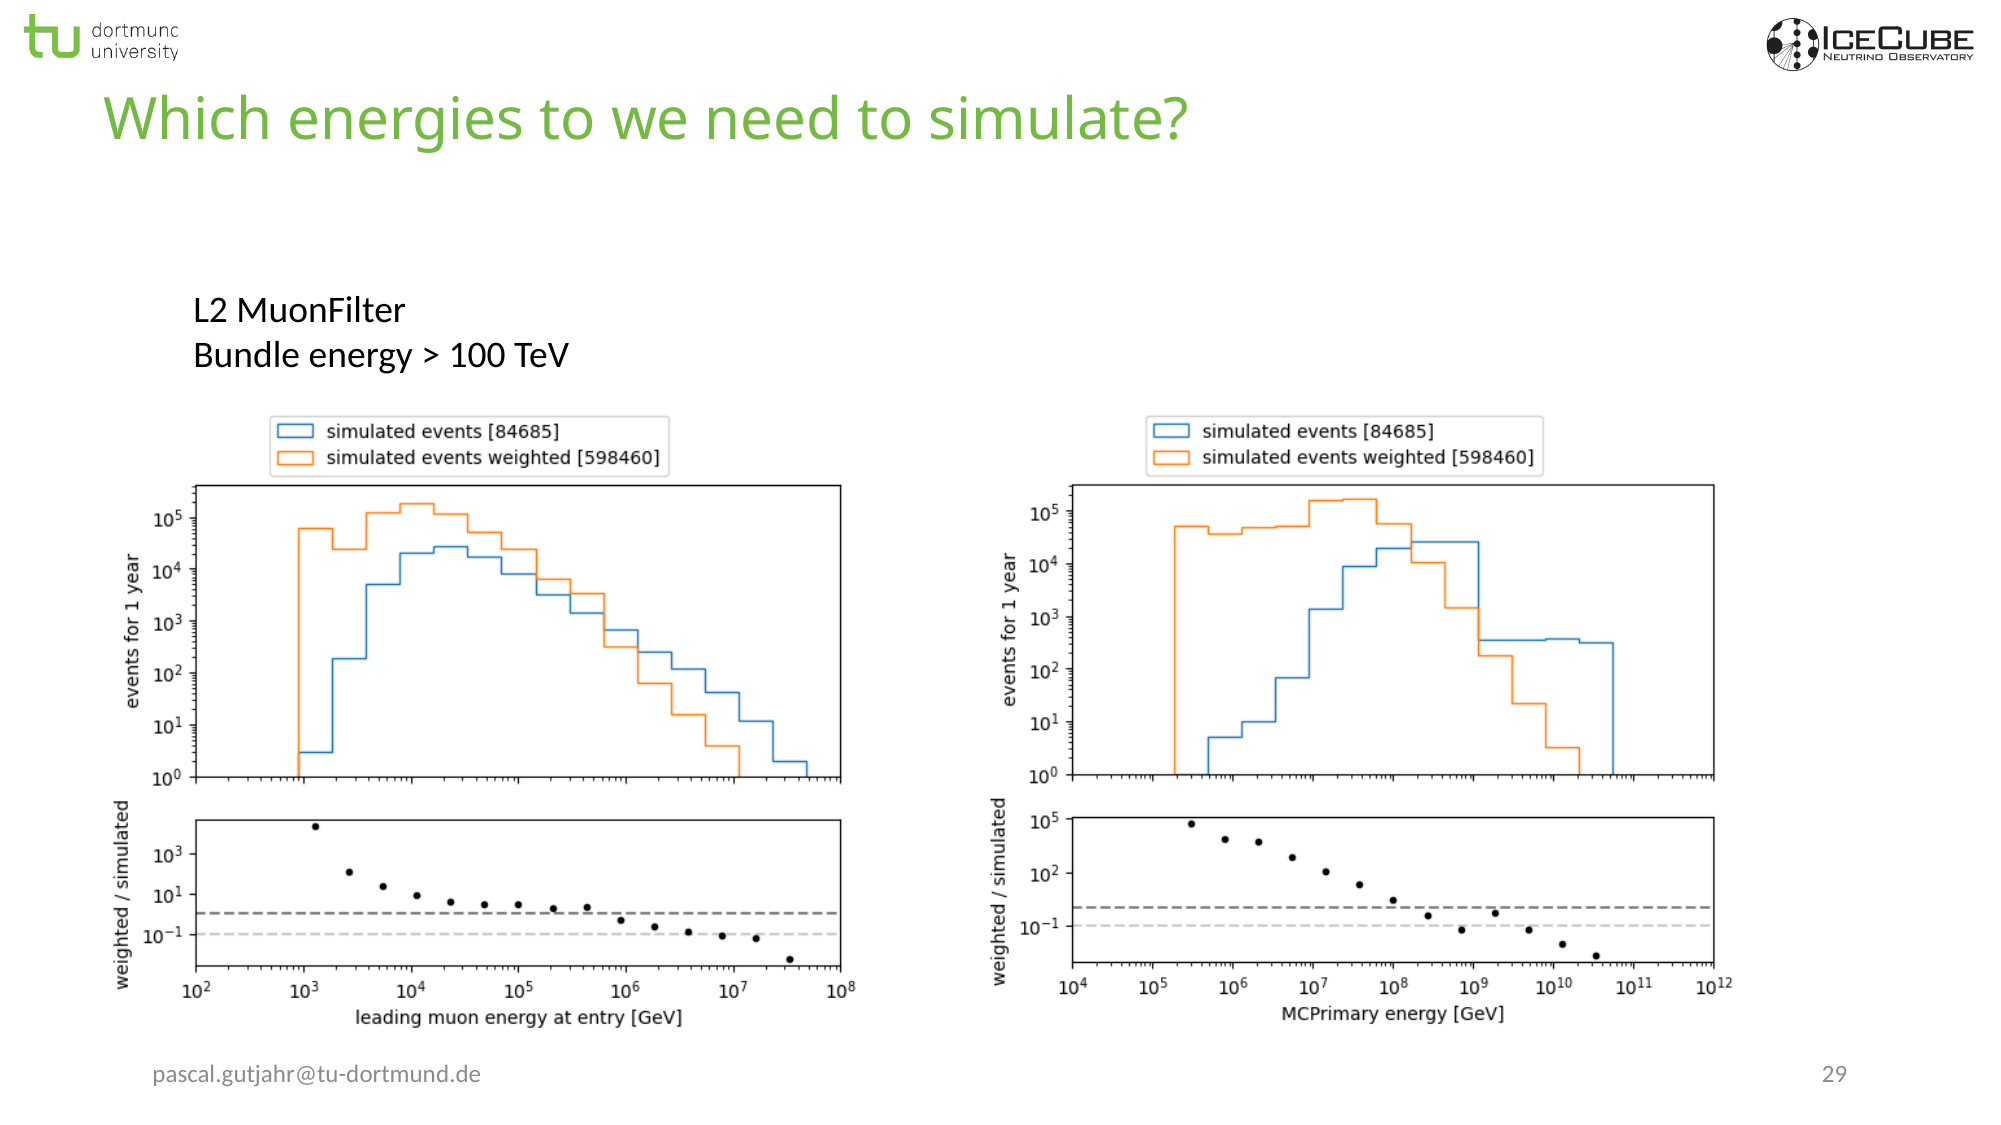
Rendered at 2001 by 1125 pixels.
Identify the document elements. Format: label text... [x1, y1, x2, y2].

title Which energies to we need to simulate? [88, 59, 1977, 182]
text_box L2 MuonFilter Bundle energy > 100 TeV [178, 277, 870, 382]
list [979, 403, 1747, 1037]
slide_number pascal.gutjahr@tu-dortmund.de [137, 1042, 588, 1103]
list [102, 403, 870, 1041]
slide_number 29 [1412, 1042, 1863, 1103]
